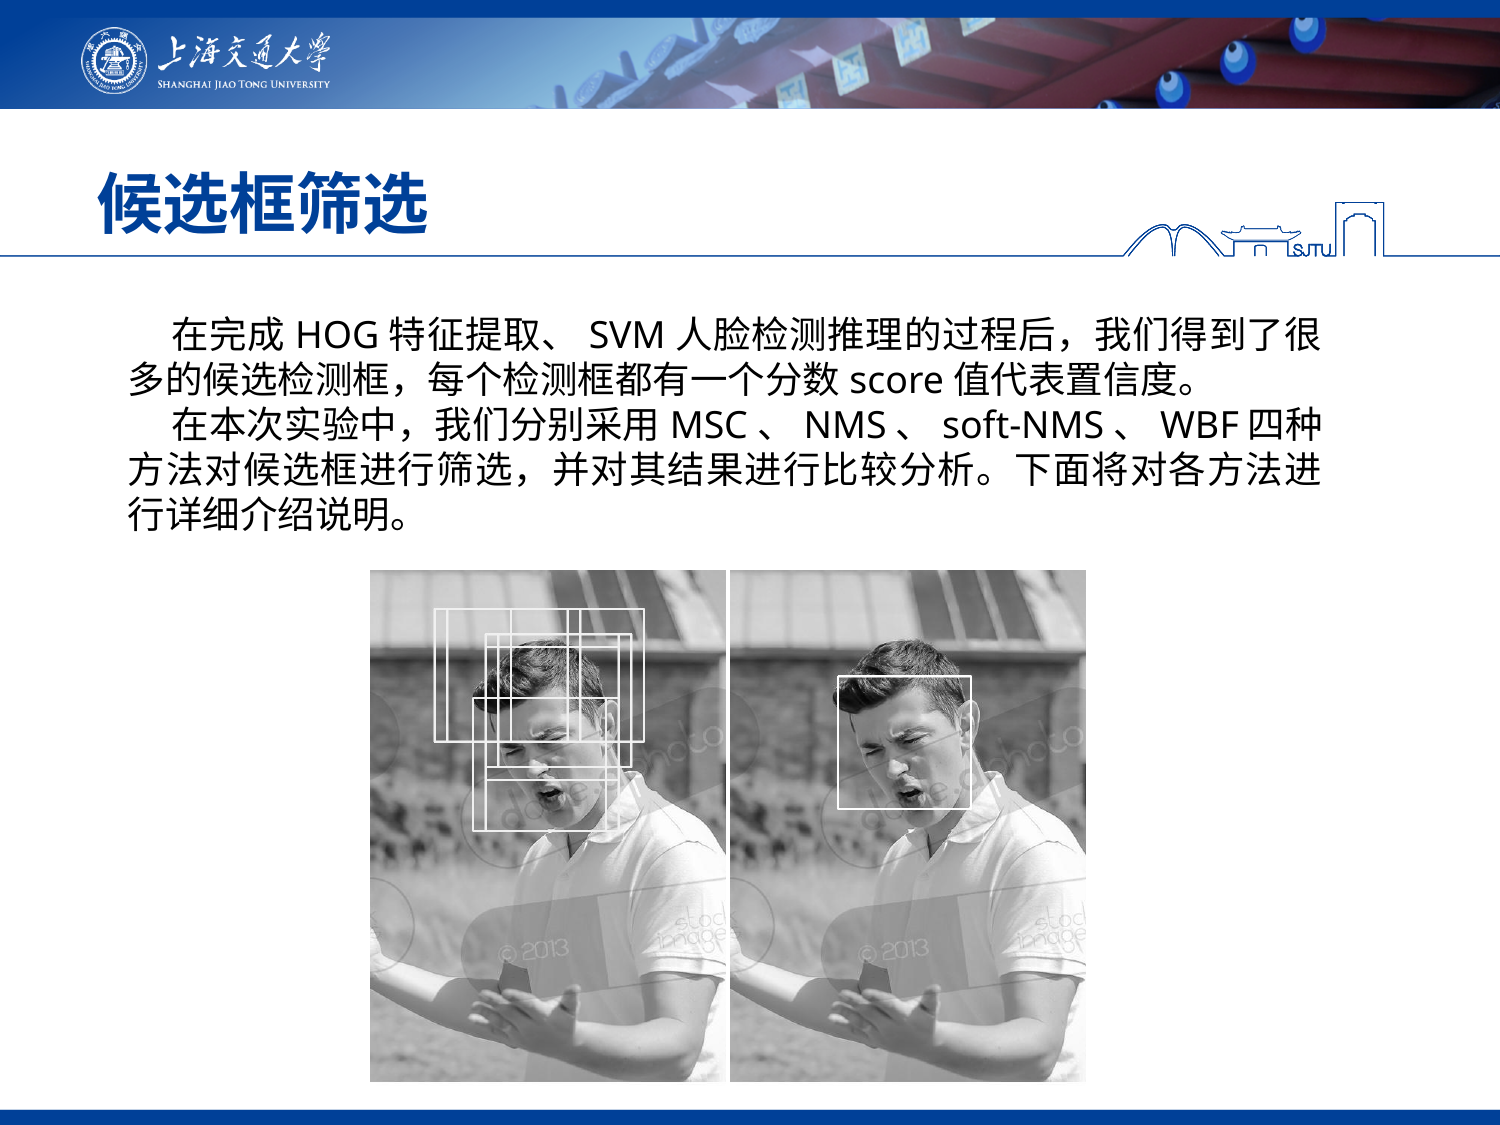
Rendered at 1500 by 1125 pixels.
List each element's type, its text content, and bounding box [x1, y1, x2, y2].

title 候选框筛选 [81, 159, 1455, 254]
picture [370, 570, 726, 1103]
picture [0, 18, 1500, 109]
text_box 在完成HOG特征提取、SVM人脸检测推理的过程后，我们得到了很多的候选检测框，每个检测框都有一个分数score值代表置信度。 在本次实验中，我们分别采用MSC、NMS、soft-NMS、WBF四种方法对候选框进行筛选，并对其结果进行比较分析。下面将对各方法进行详细介绍说明。 [113, 303, 1338, 544]
picture [730, 570, 1086, 1103]
